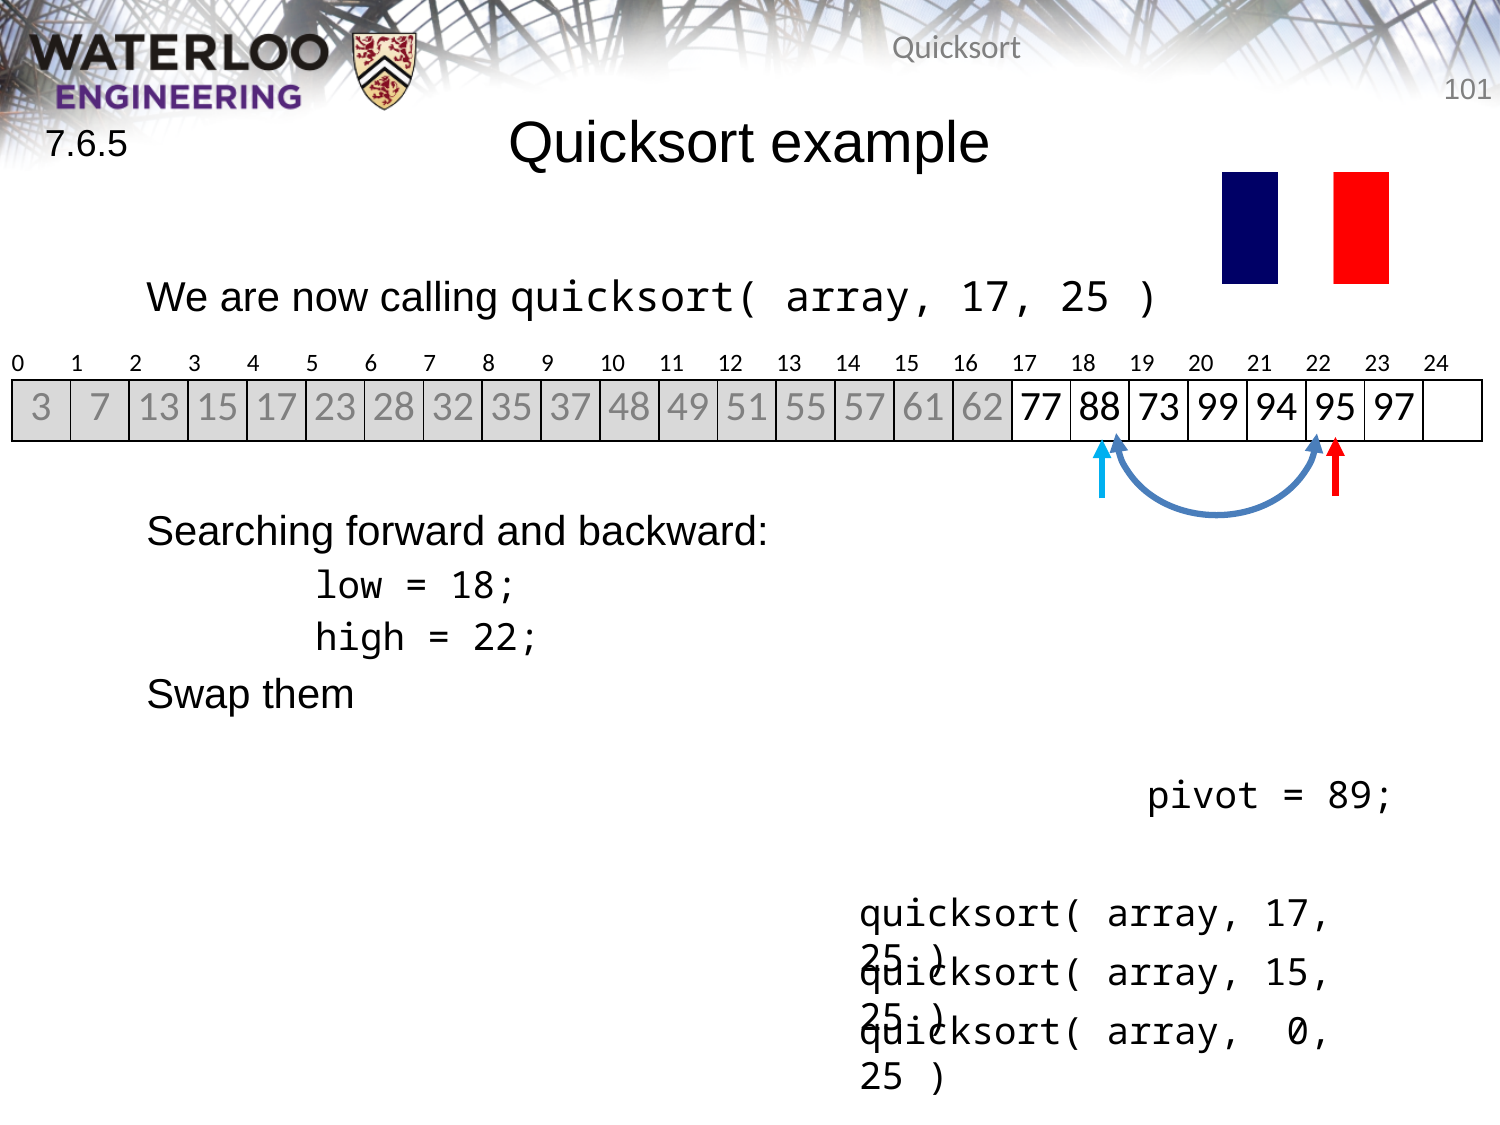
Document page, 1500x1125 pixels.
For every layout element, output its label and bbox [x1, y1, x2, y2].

table_cell [1248, 381, 1305, 433]
table_cell [365, 381, 423, 440]
table_cell [836, 381, 893, 440]
table_cell [660, 381, 717, 440]
text_box [1111, 432, 1322, 516]
table_cell [71, 381, 128, 440]
table_cell [954, 381, 1011, 440]
table_cell [542, 381, 599, 440]
text_box [844, 881, 1447, 1105]
list [74, 262, 1426, 350]
table_cell [483, 381, 540, 440]
table_cell [189, 381, 246, 440]
table_cell [601, 381, 658, 440]
text_box [1132, 763, 1410, 823]
list [74, 442, 1426, 1006]
table_cell [1424, 381, 1481, 440]
table_cell [307, 381, 364, 440]
table_cell [777, 381, 834, 440]
table_cell [1130, 381, 1187, 433]
table_cell [895, 381, 952, 440]
table_cell [424, 381, 481, 440]
table_header [12, 350, 1482, 379]
table_cell [718, 381, 775, 440]
table_cell [248, 381, 305, 440]
picture [0, 0, 1500, 1125]
table_cell [13, 381, 70, 440]
table_cell [1071, 381, 1128, 440]
table_cell [1307, 381, 1364, 440]
table_cell [130, 381, 187, 440]
text_box [30, 111, 143, 172]
table_cell [1189, 381, 1246, 432]
table_cell [1013, 381, 1070, 440]
title [74, 44, 1426, 233]
table_cell [1365, 381, 1422, 440]
